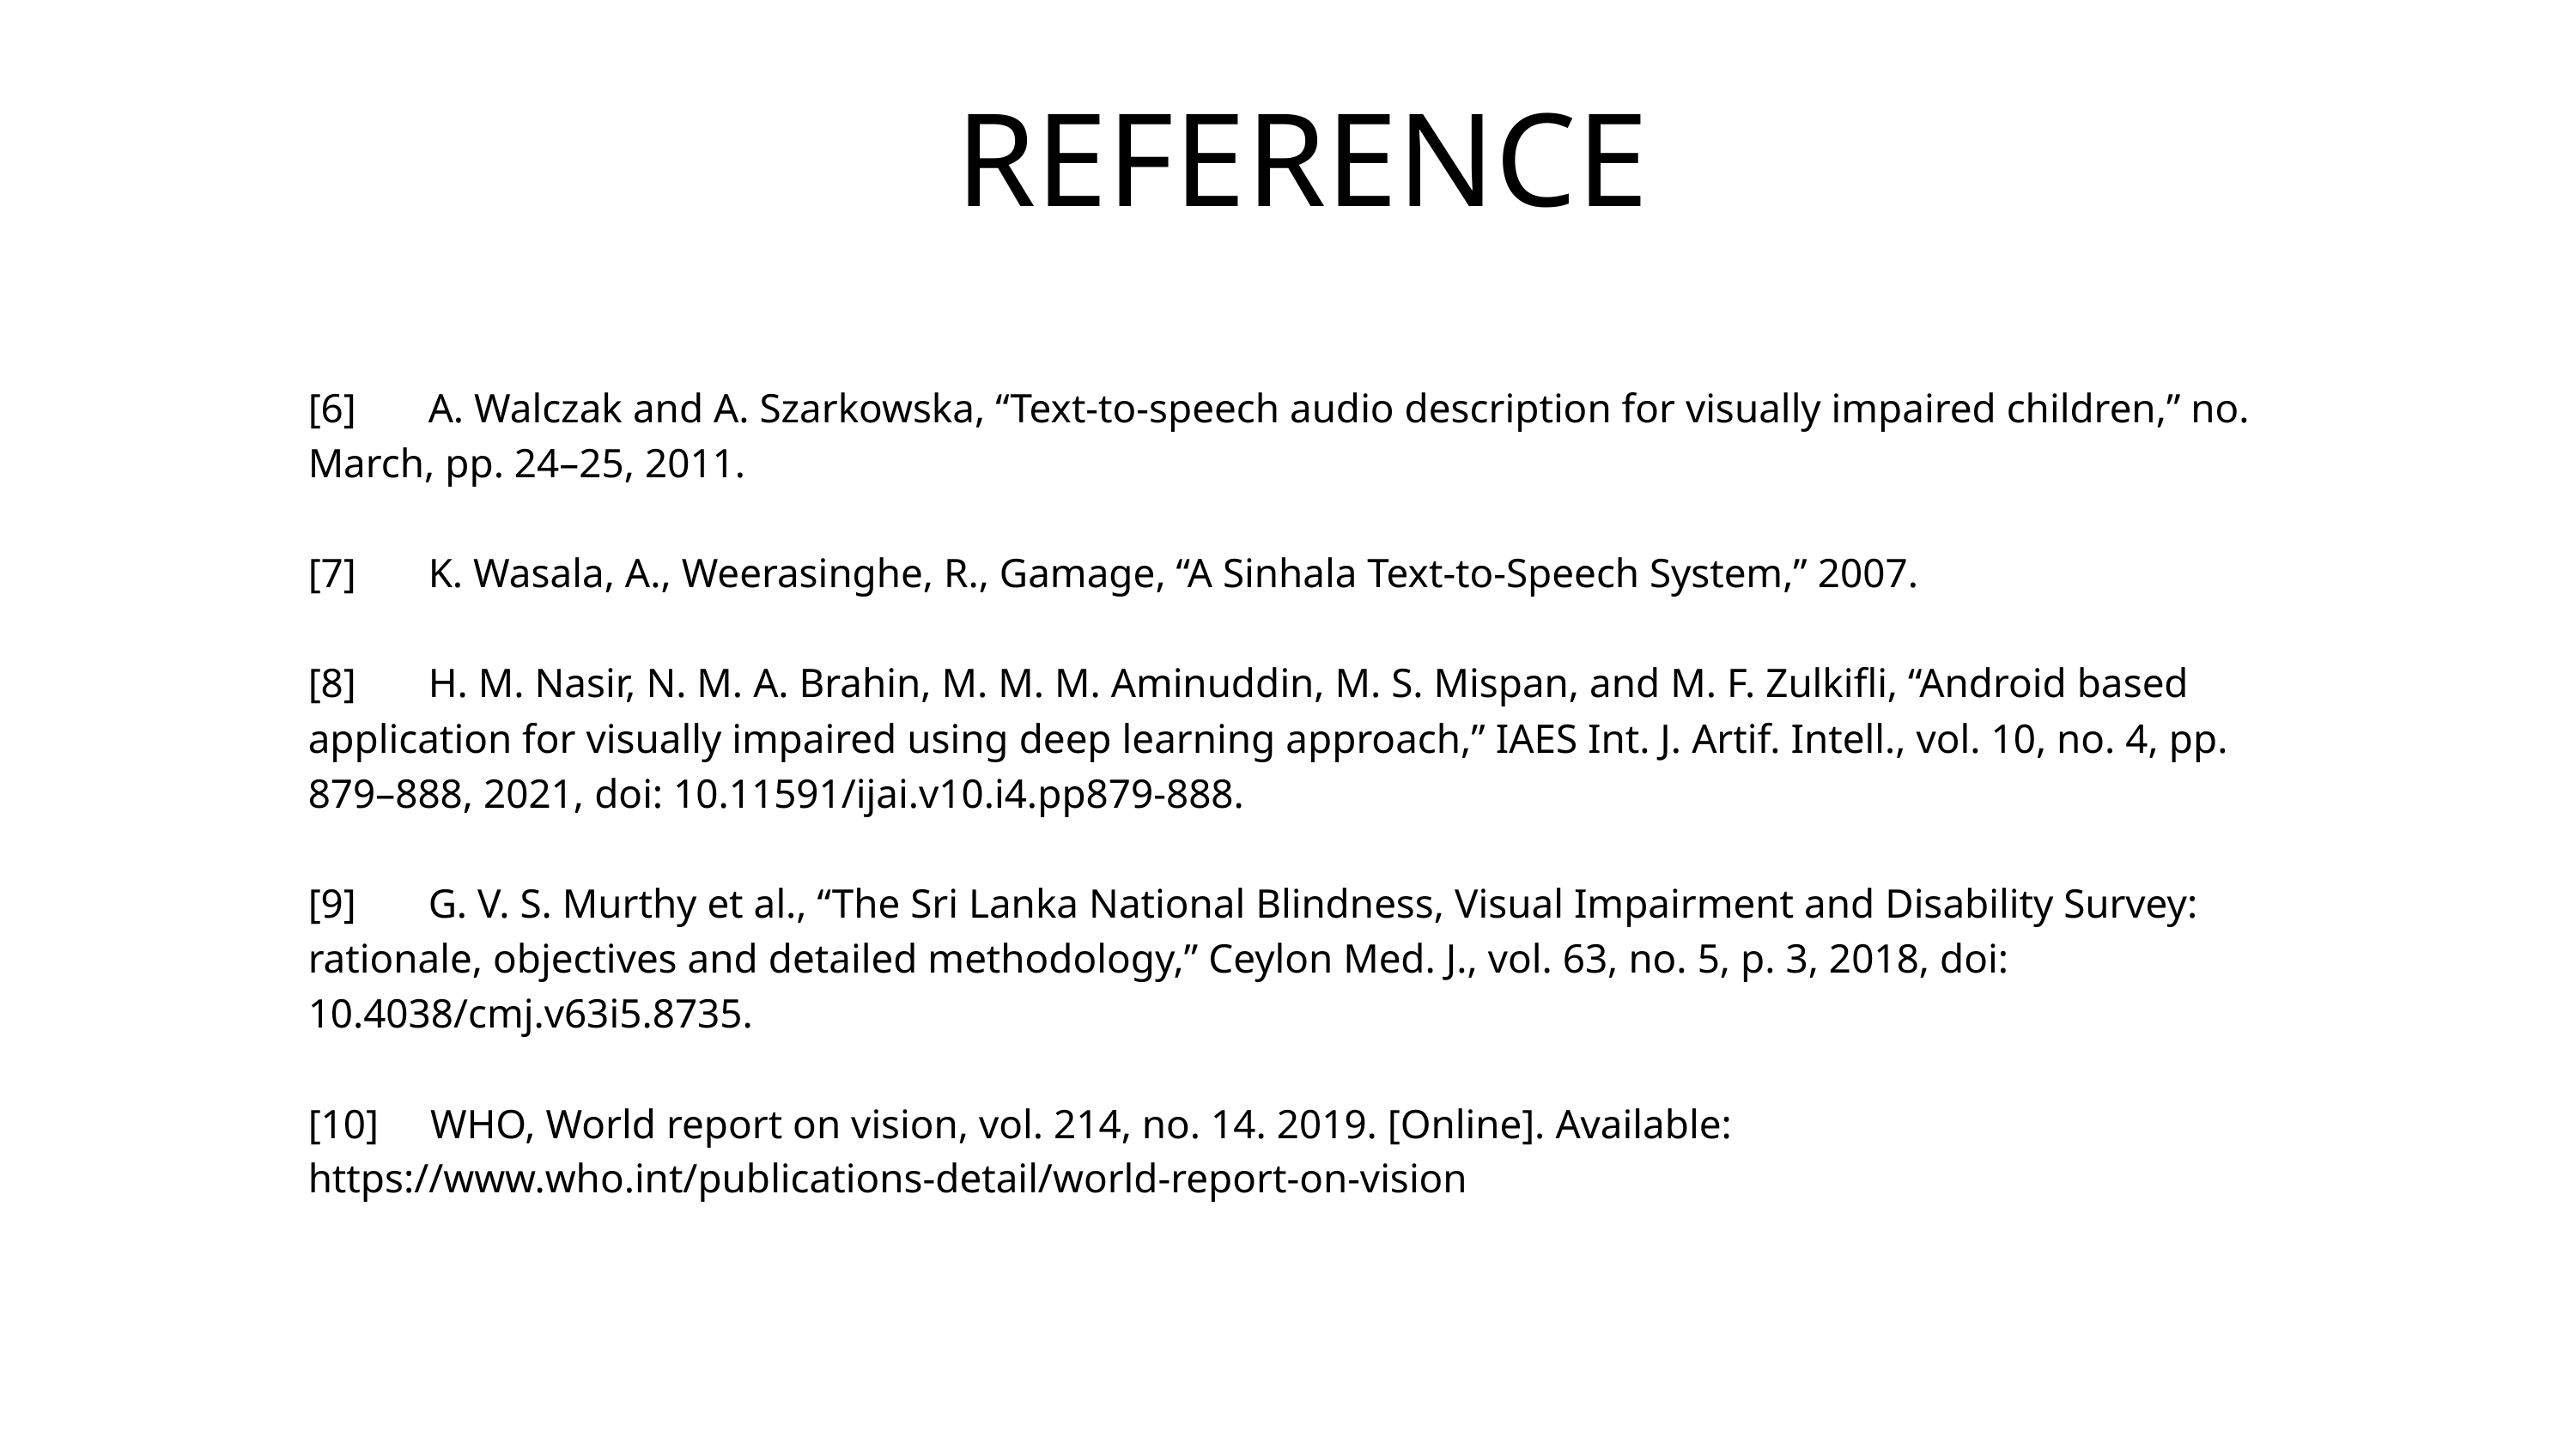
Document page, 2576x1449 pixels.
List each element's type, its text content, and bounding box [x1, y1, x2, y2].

text_box [6] A. Walczak and A. Szarkowska, “Text-to-speech audio description for visually impaired children,” no. March, pp. 24–25, 2011. [7] K. Wasala, A., Weerasinghe, R., Gamage, “A Sinhala Text-to-Speech System,” 2007. [8] H. M. Nasir, N. M. A. Brahin, M. M. M. Aminuddin, M. S. Mispan, and M. F. Zulkifli, “Android based application for visually impaired using deep learning approach,” IAES Int. J. Artif. Intell., vol. 10, no. 4, pp. 879–888, 2021, doi: 10.11591/ijai.v10.i4.pp879-888. [9] G. V. S. Murthy et al., “The Sri Lanka National Blindness, Visual Impairment and Disability Survey: rationale, objectives and detailed methodology,” Ceylon Med. J., vol. 63, no. 5, p. 3, 2018, doi: 10.4038/cmj.v63i5.8735. [10] WHO, World report on vision, vol. 214, no. 14. 2019. [Online]. Available: https://www.who.int/publications-detail/world-report-on-vision [307, 375, 2259, 1257]
text_box REFERENCE [925, 52, 1680, 233]
